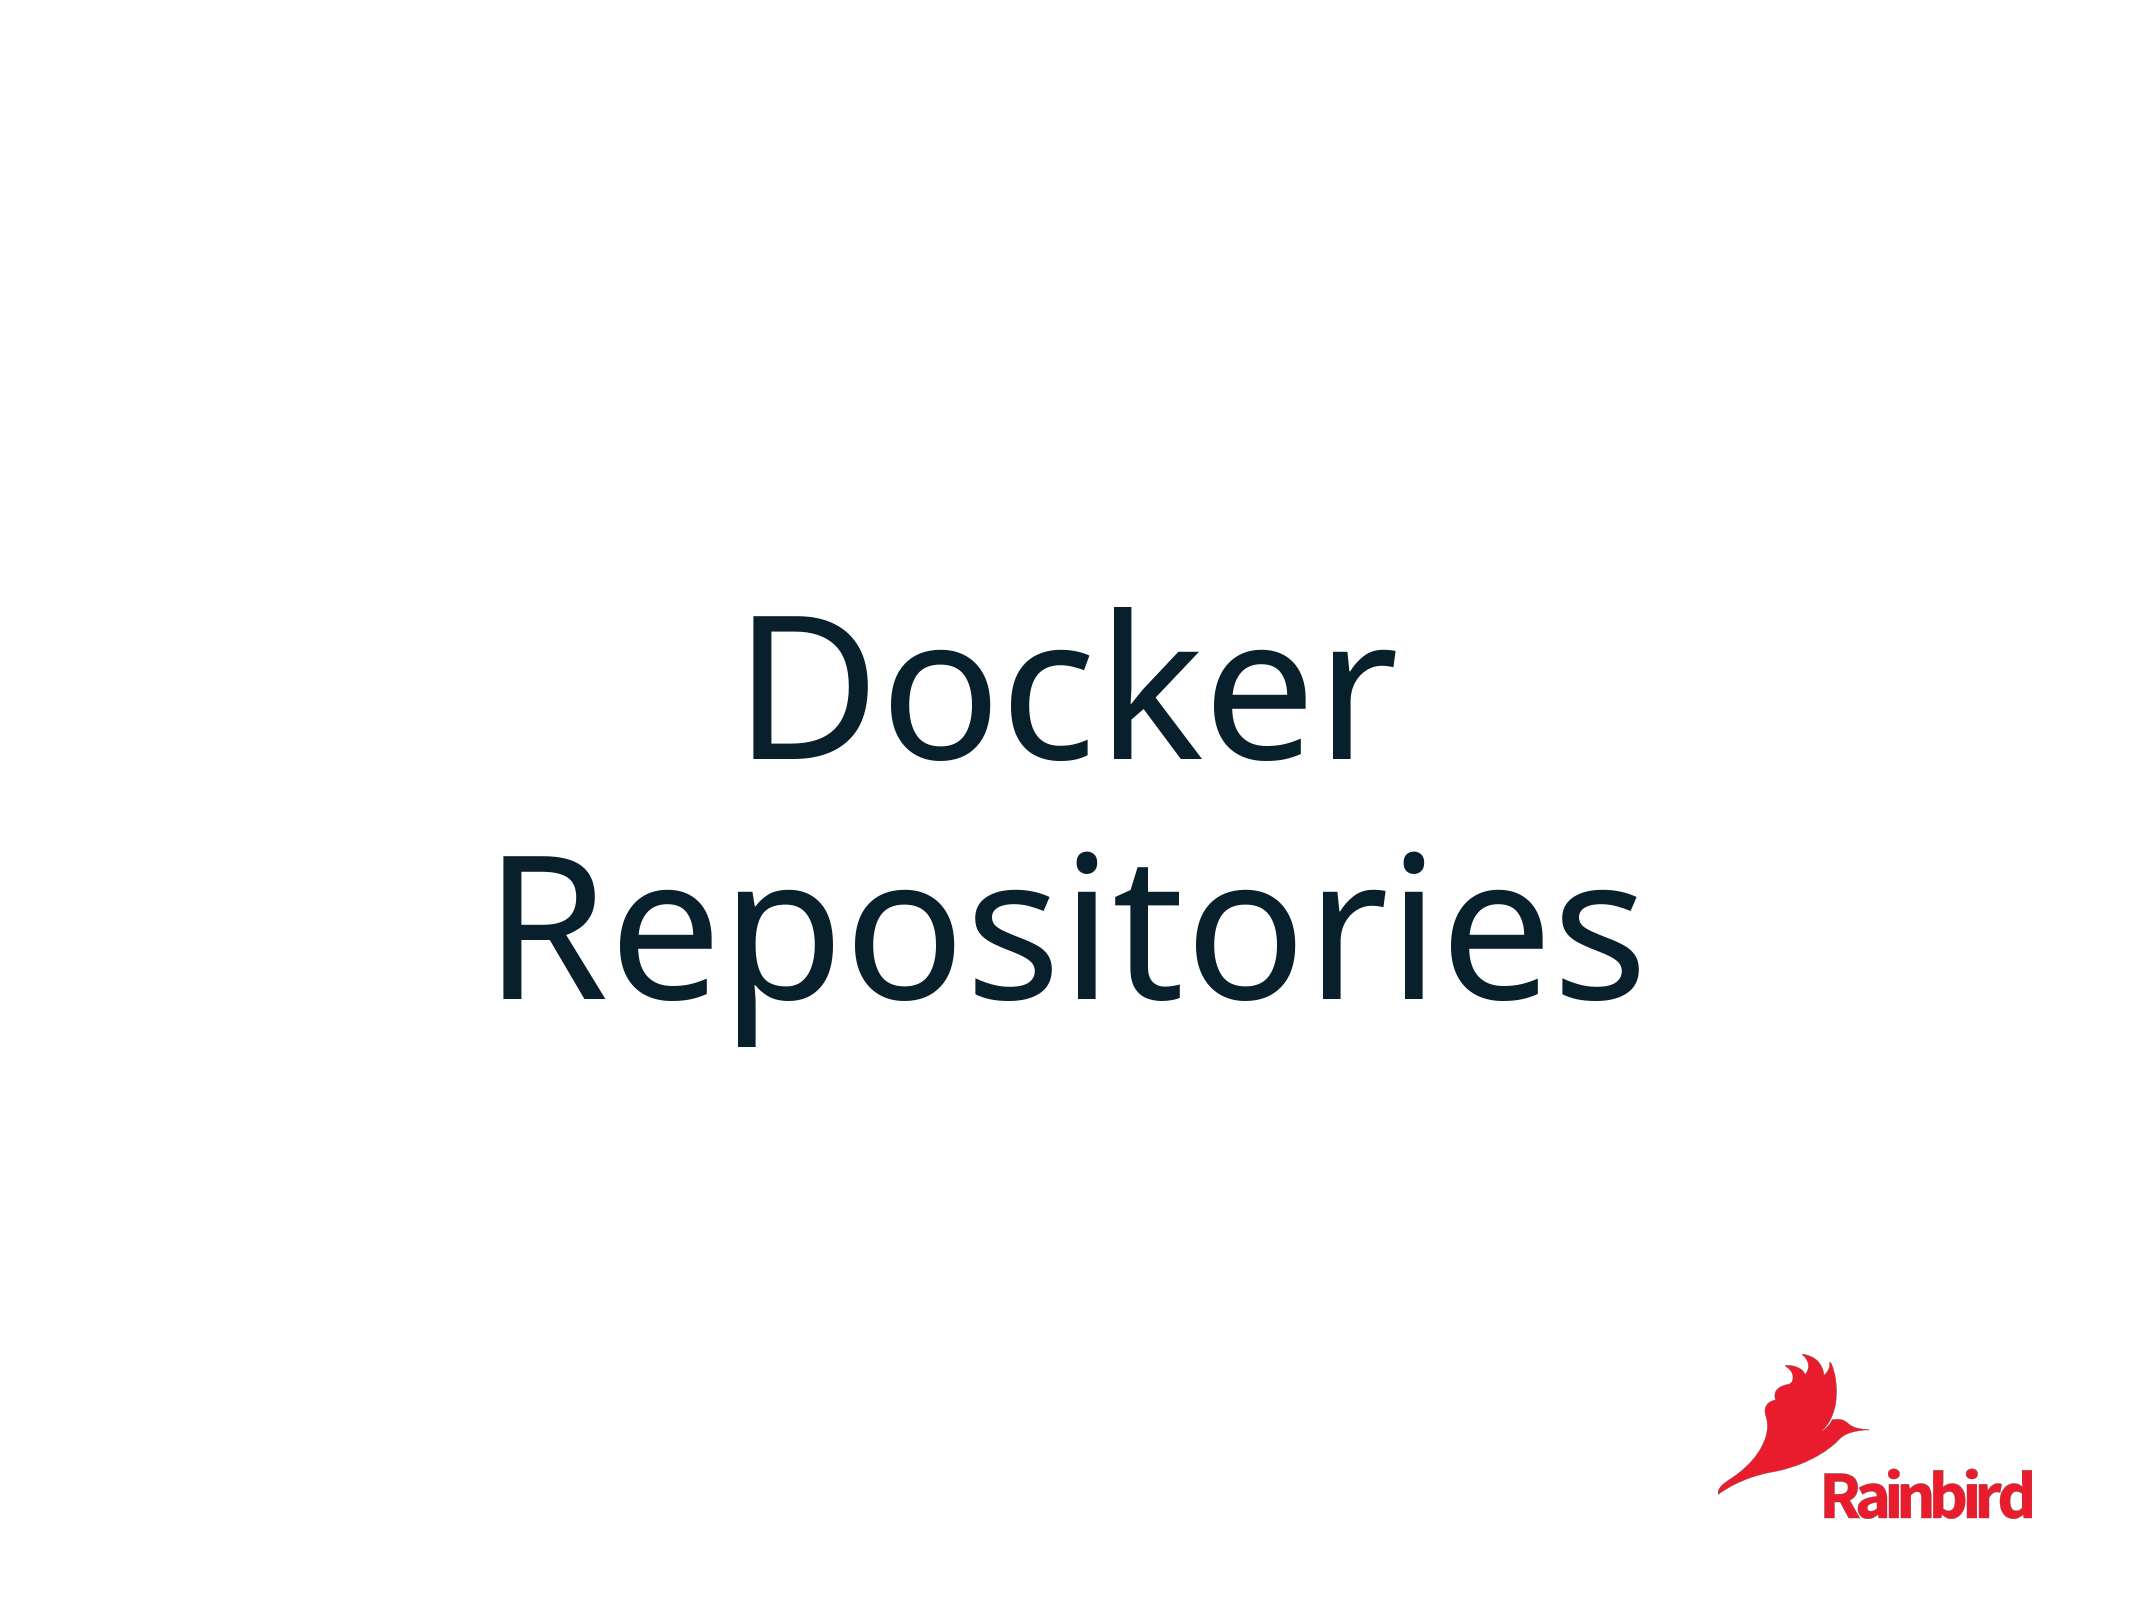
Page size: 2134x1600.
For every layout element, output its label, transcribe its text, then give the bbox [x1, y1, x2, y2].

picture [1718, 1354, 2032, 1519]
title Docker Repositories [207, 528, 1926, 1072]
